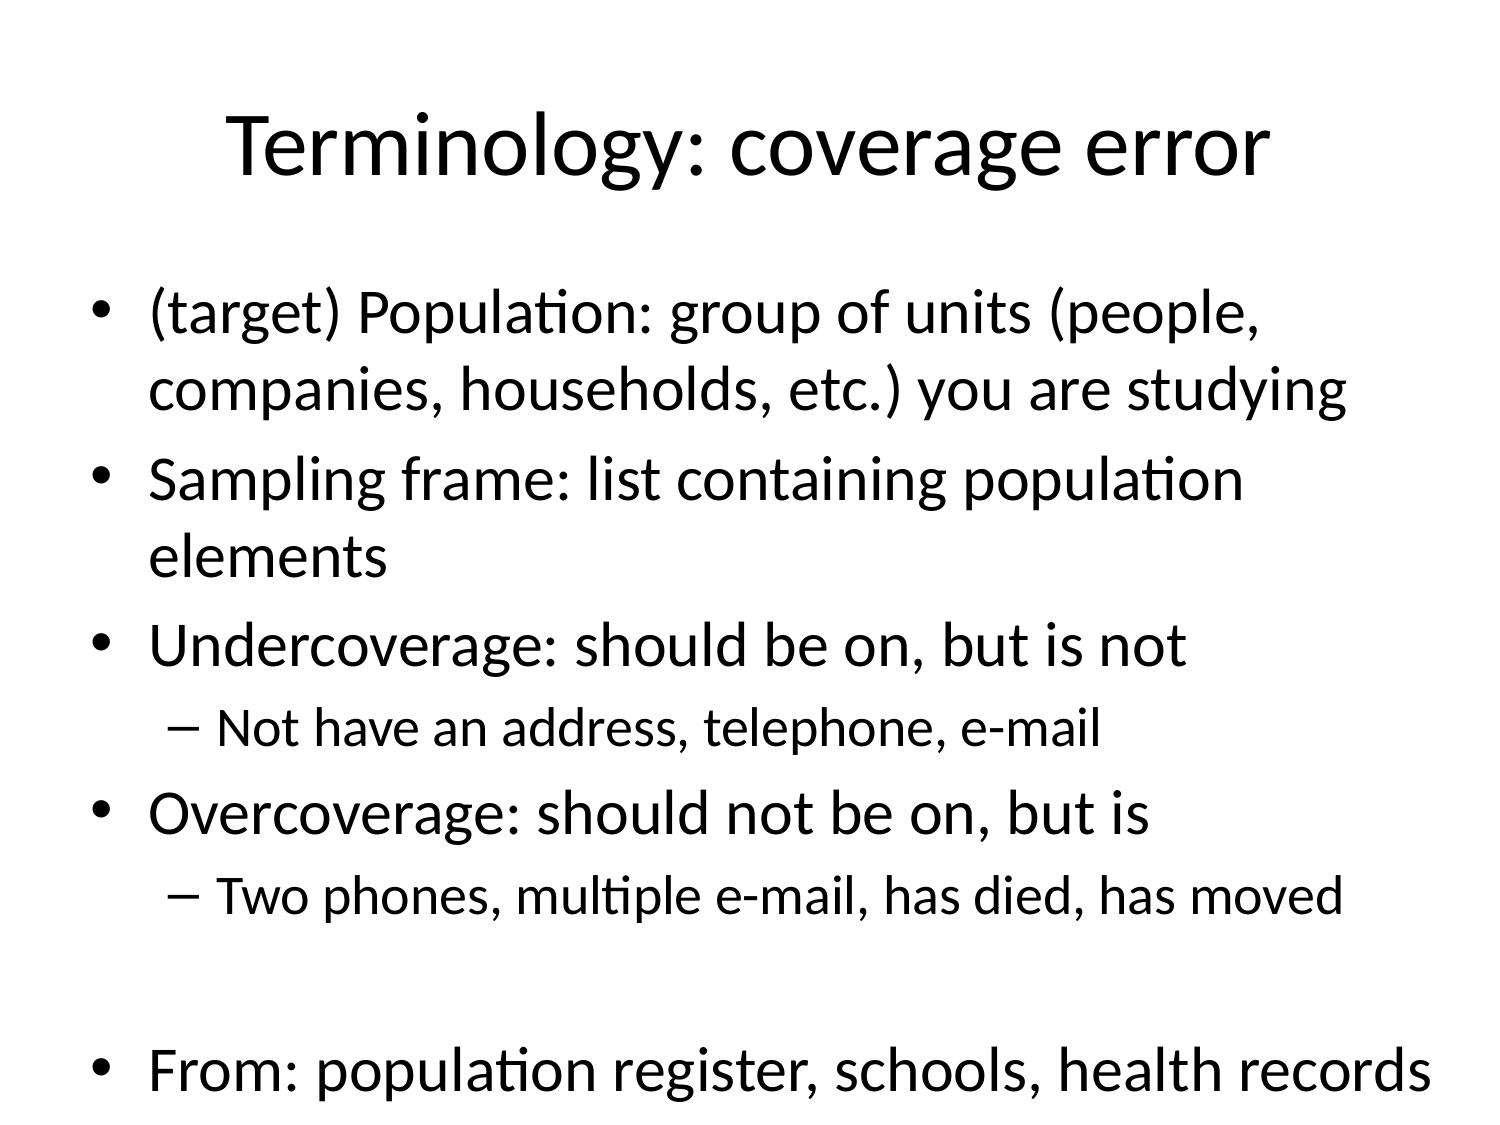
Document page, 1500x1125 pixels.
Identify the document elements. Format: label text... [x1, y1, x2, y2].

list (target) Population: group of units (people, companies, households, etc.) you are studying Sampling frame: list containing population elements Undercoverage: should be on, but is not Not have an address, telephone, e-mail Overcoverage: should not be on, but is Two phones, multiple e-mail, has died, has moved From: population register, schools, health records [75, 262, 1483, 1125]
title Terminology: coverage error [75, 45, 1425, 233]
